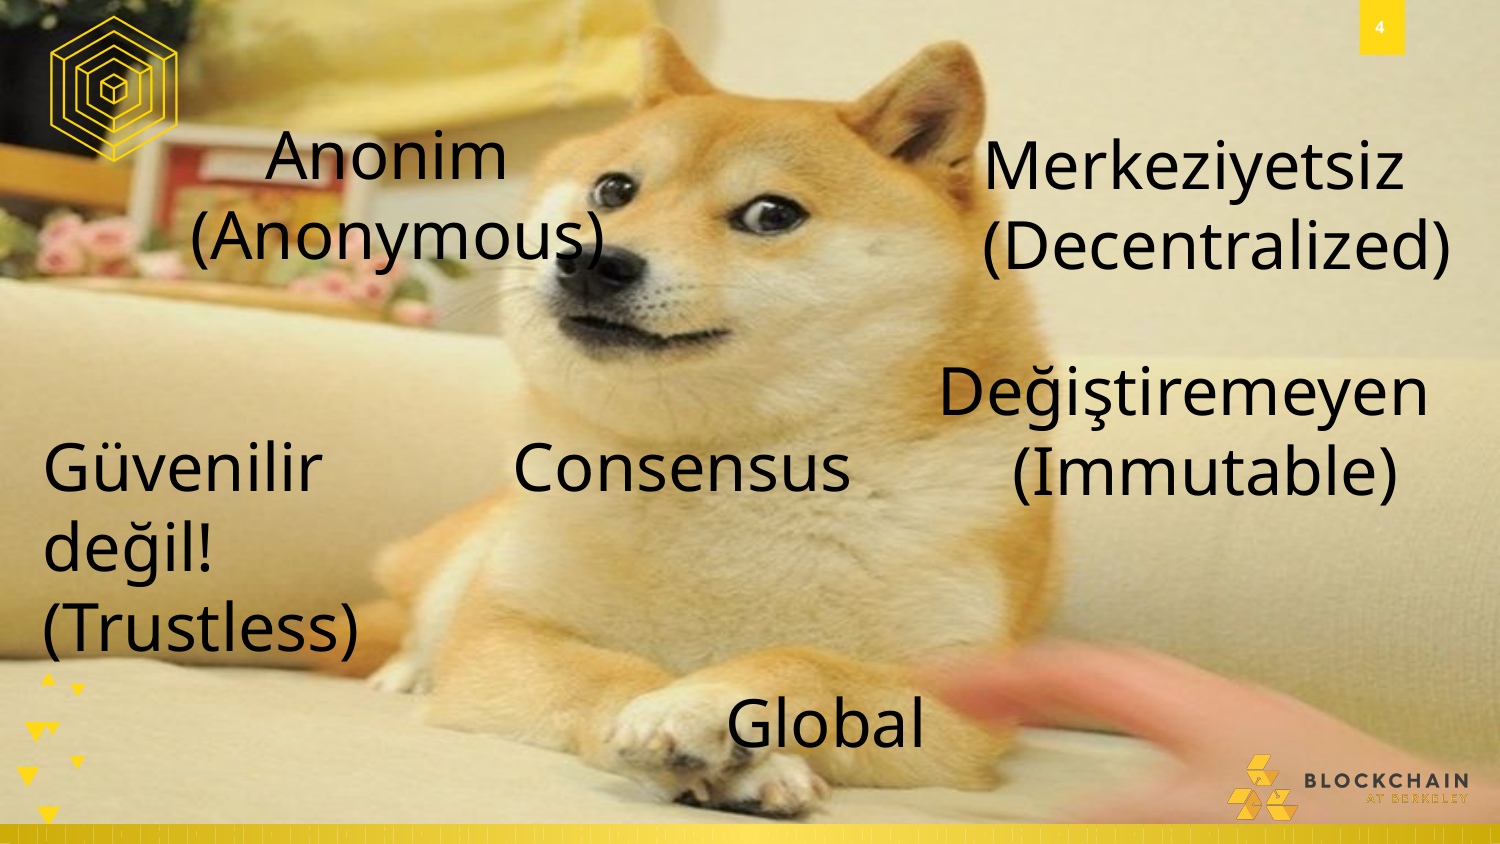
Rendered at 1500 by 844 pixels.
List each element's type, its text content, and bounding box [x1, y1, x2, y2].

text_box Global [709, 665, 1086, 773]
text_box Merkeziyetsiz (Decentralized) [967, 108, 1500, 294]
picture [0, 0, 1500, 824]
text_box Güvenilir değil! (Trustless) [27, 410, 426, 666]
text_box Consensus [497, 409, 874, 517]
text_box Anonim (Anonymous) [175, 97, 633, 284]
text_box [0, 824, 1500, 844]
text_box Değiştiremeyen (Immutable) [922, 334, 1456, 520]
